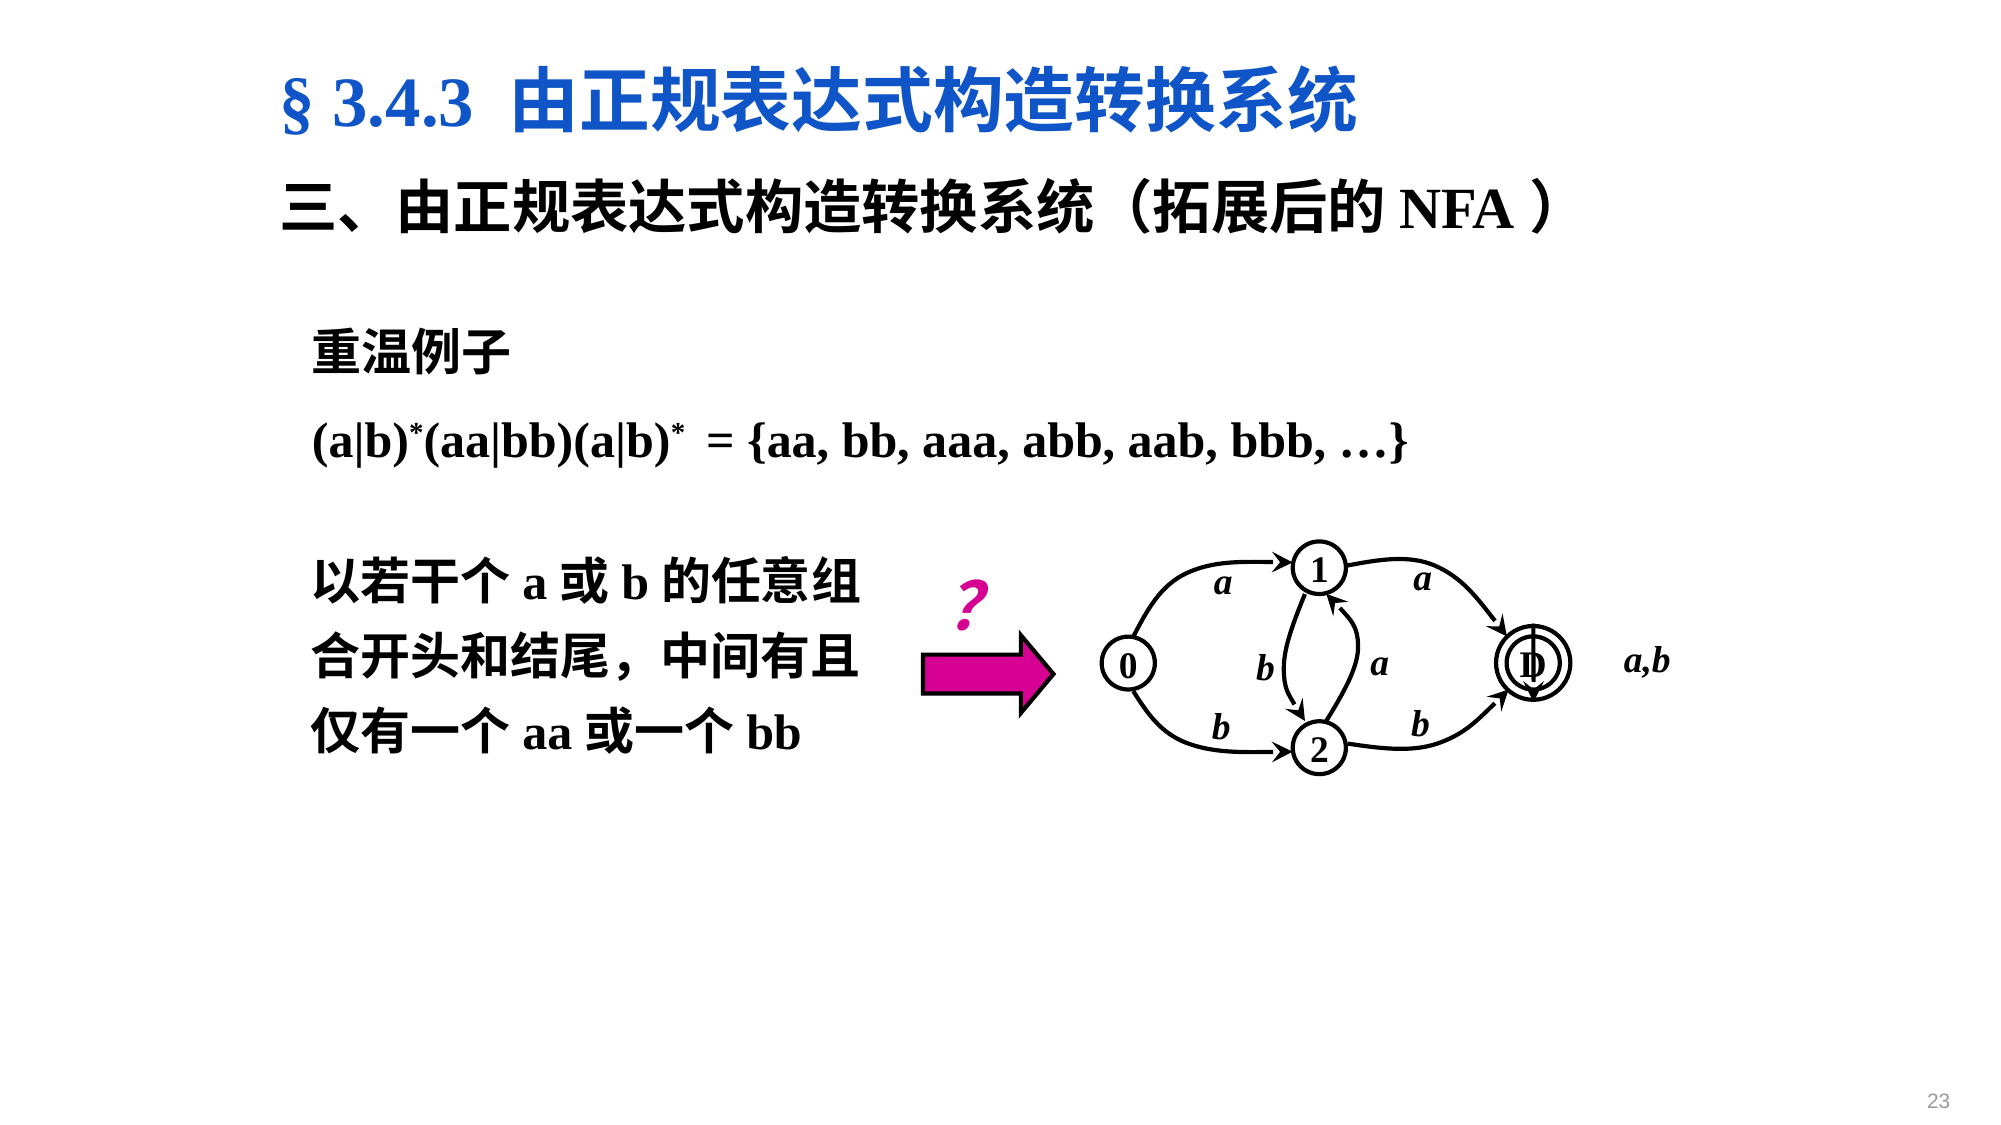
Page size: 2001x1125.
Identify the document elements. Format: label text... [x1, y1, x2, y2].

text_box = {aa, bb, aaa, abb, aab, bbb, …} [649, 399, 1466, 475]
text_box 三、由正规表达式构造转换系统（拓展后的NFA） [264, 148, 1715, 392]
slide_number 23 [1783, 1053, 1950, 1114]
text_box § 3.4.3 由正规表达式构造转换系统 [264, 31, 1715, 148]
text_box 重温例子 (a|b)*(aa|bb)(a|b)* [297, 312, 826, 476]
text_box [923, 541, 1715, 775]
text_box 以若干个a或b的任意组合开头和结尾，中间有且仅有一个aa或一个bb [295, 527, 904, 767]
